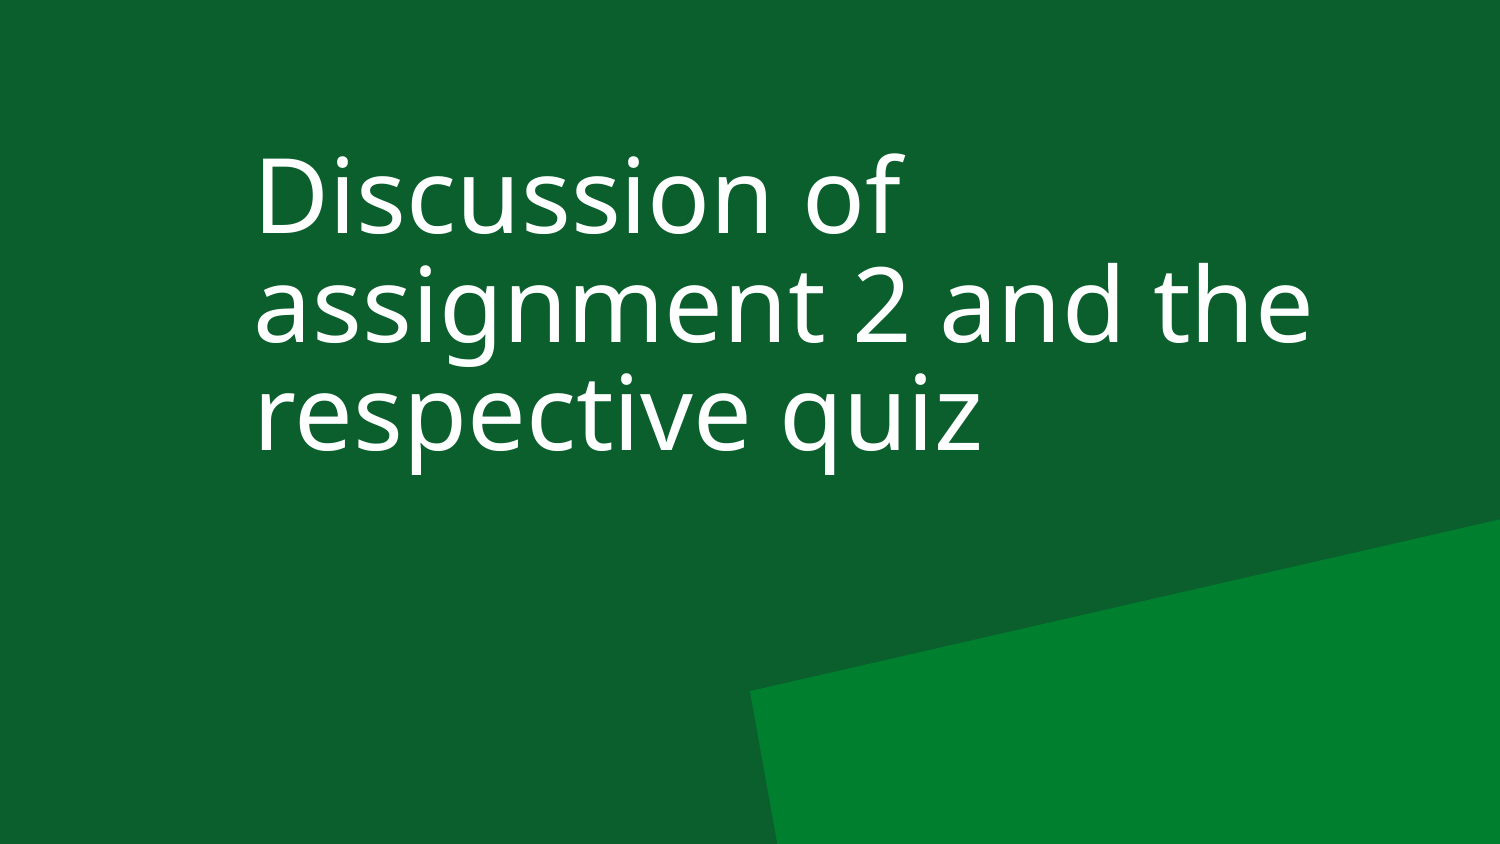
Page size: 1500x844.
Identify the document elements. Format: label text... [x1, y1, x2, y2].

title Discussion of assignment 2 and the respective quiz [253, 61, 1442, 472]
